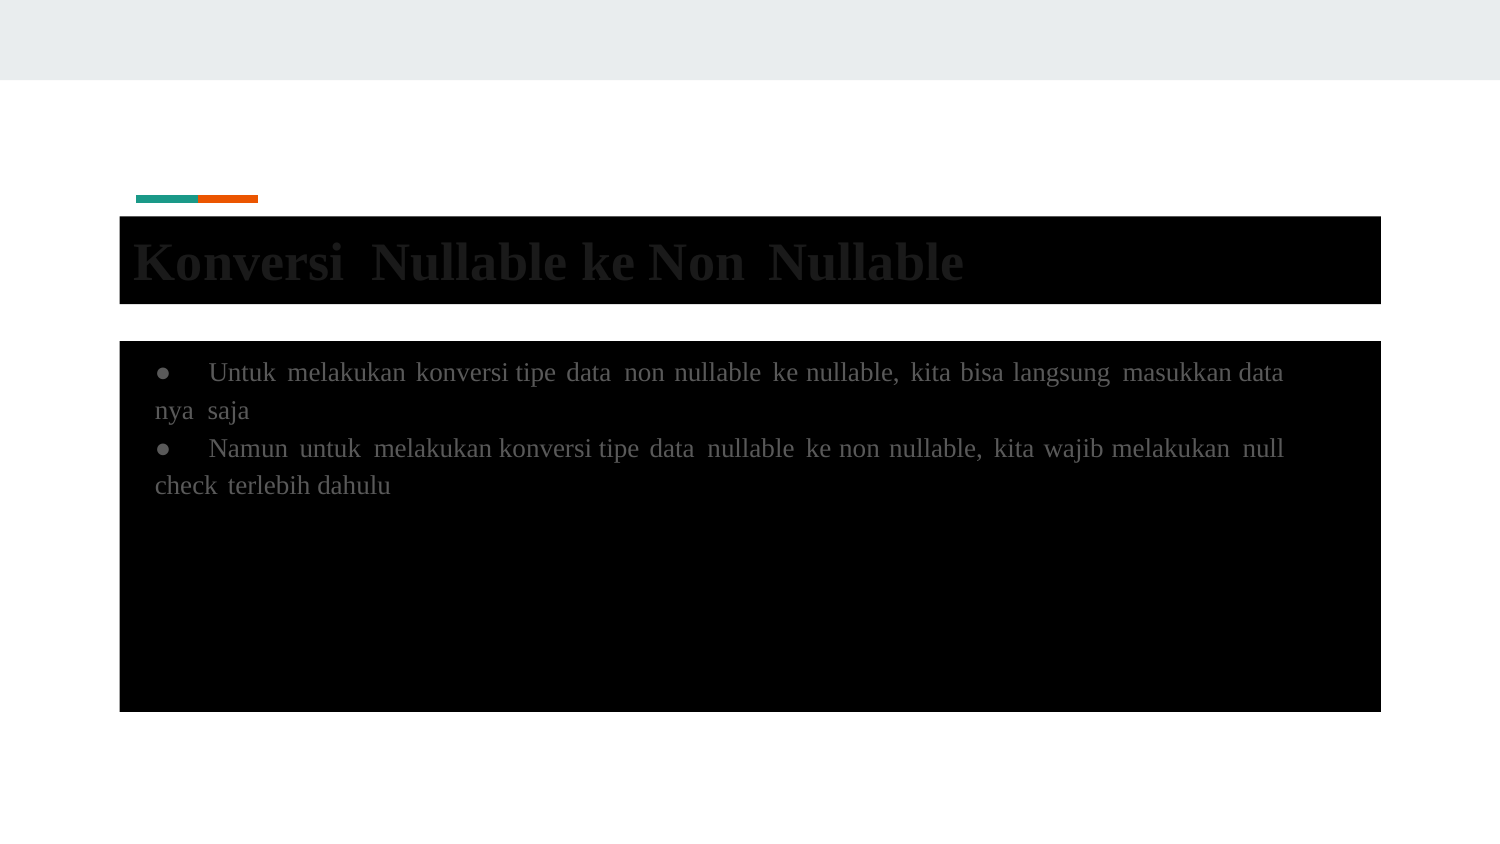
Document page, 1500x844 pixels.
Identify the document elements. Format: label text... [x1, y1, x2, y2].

text_box [0, 0, 1500, 81]
text_box ● Untuk melakukan konversi tipe data non nullable ke nullable, kita bisa langsung masukkan data nya saja ● Namun untuk melakukan konversi tipe data nullable ke non nullable, kita wajib melakukan null check terlebih dahulu [119, 341, 1381, 712]
text_box Konversi Nullable ke Non Nullable [119, 216, 1381, 305]
